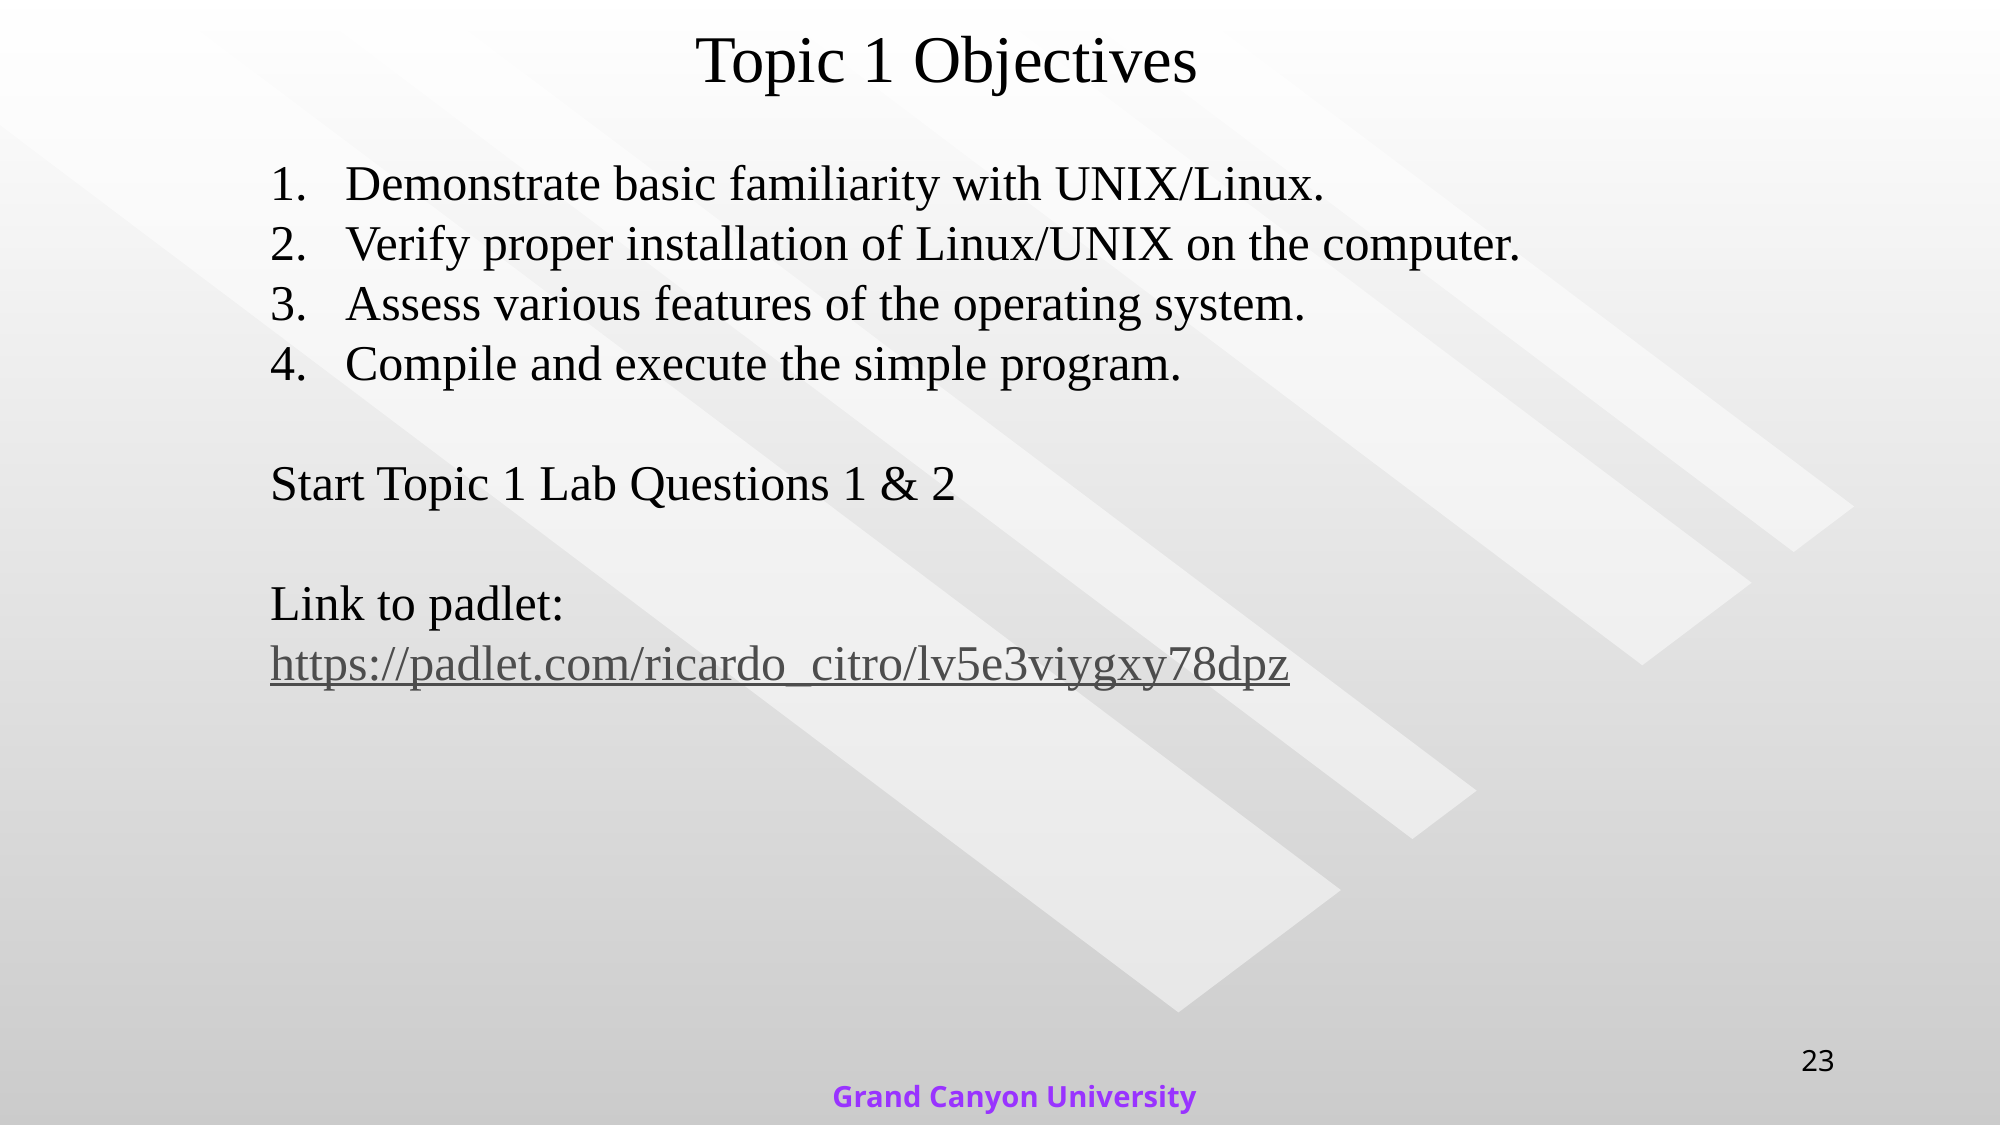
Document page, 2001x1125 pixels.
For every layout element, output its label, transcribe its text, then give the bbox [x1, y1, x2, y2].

title Topic 1 Objectives [541, 4, 1354, 108]
text_box Demonstrate basic familiarity with UNIX/Linux. Verify proper installation of Linux/UNIX on the computer. Assess various features of the operating system. Compile and execute the simple program. Start Topic 1 Lab Questions 1 & 2 Link to padlet: https://padlet.com/ricardo_citro/lv5e3viygxy78dpz [255, 143, 1765, 743]
slide_number 23 [1433, 1025, 1850, 1100]
text_box Grand Canyon University [777, 1045, 1253, 1121]
